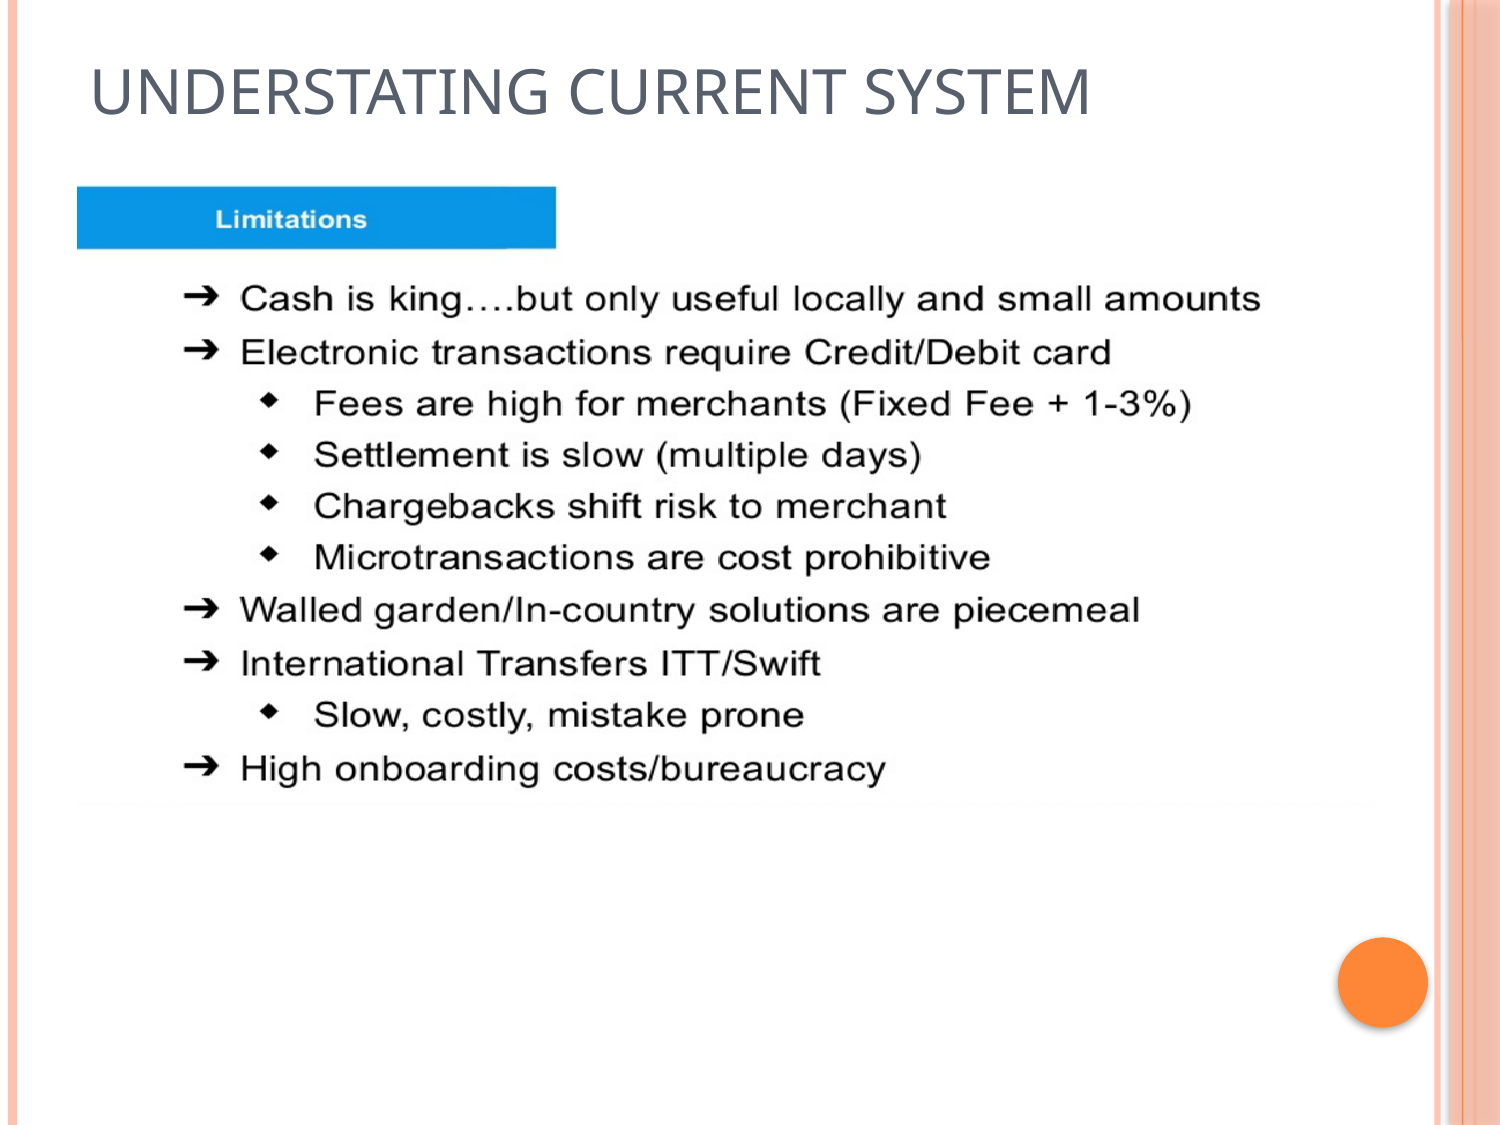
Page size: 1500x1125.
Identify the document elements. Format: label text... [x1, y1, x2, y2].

title Understating Current System [75, 45, 1300, 149]
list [77, 166, 1377, 812]
